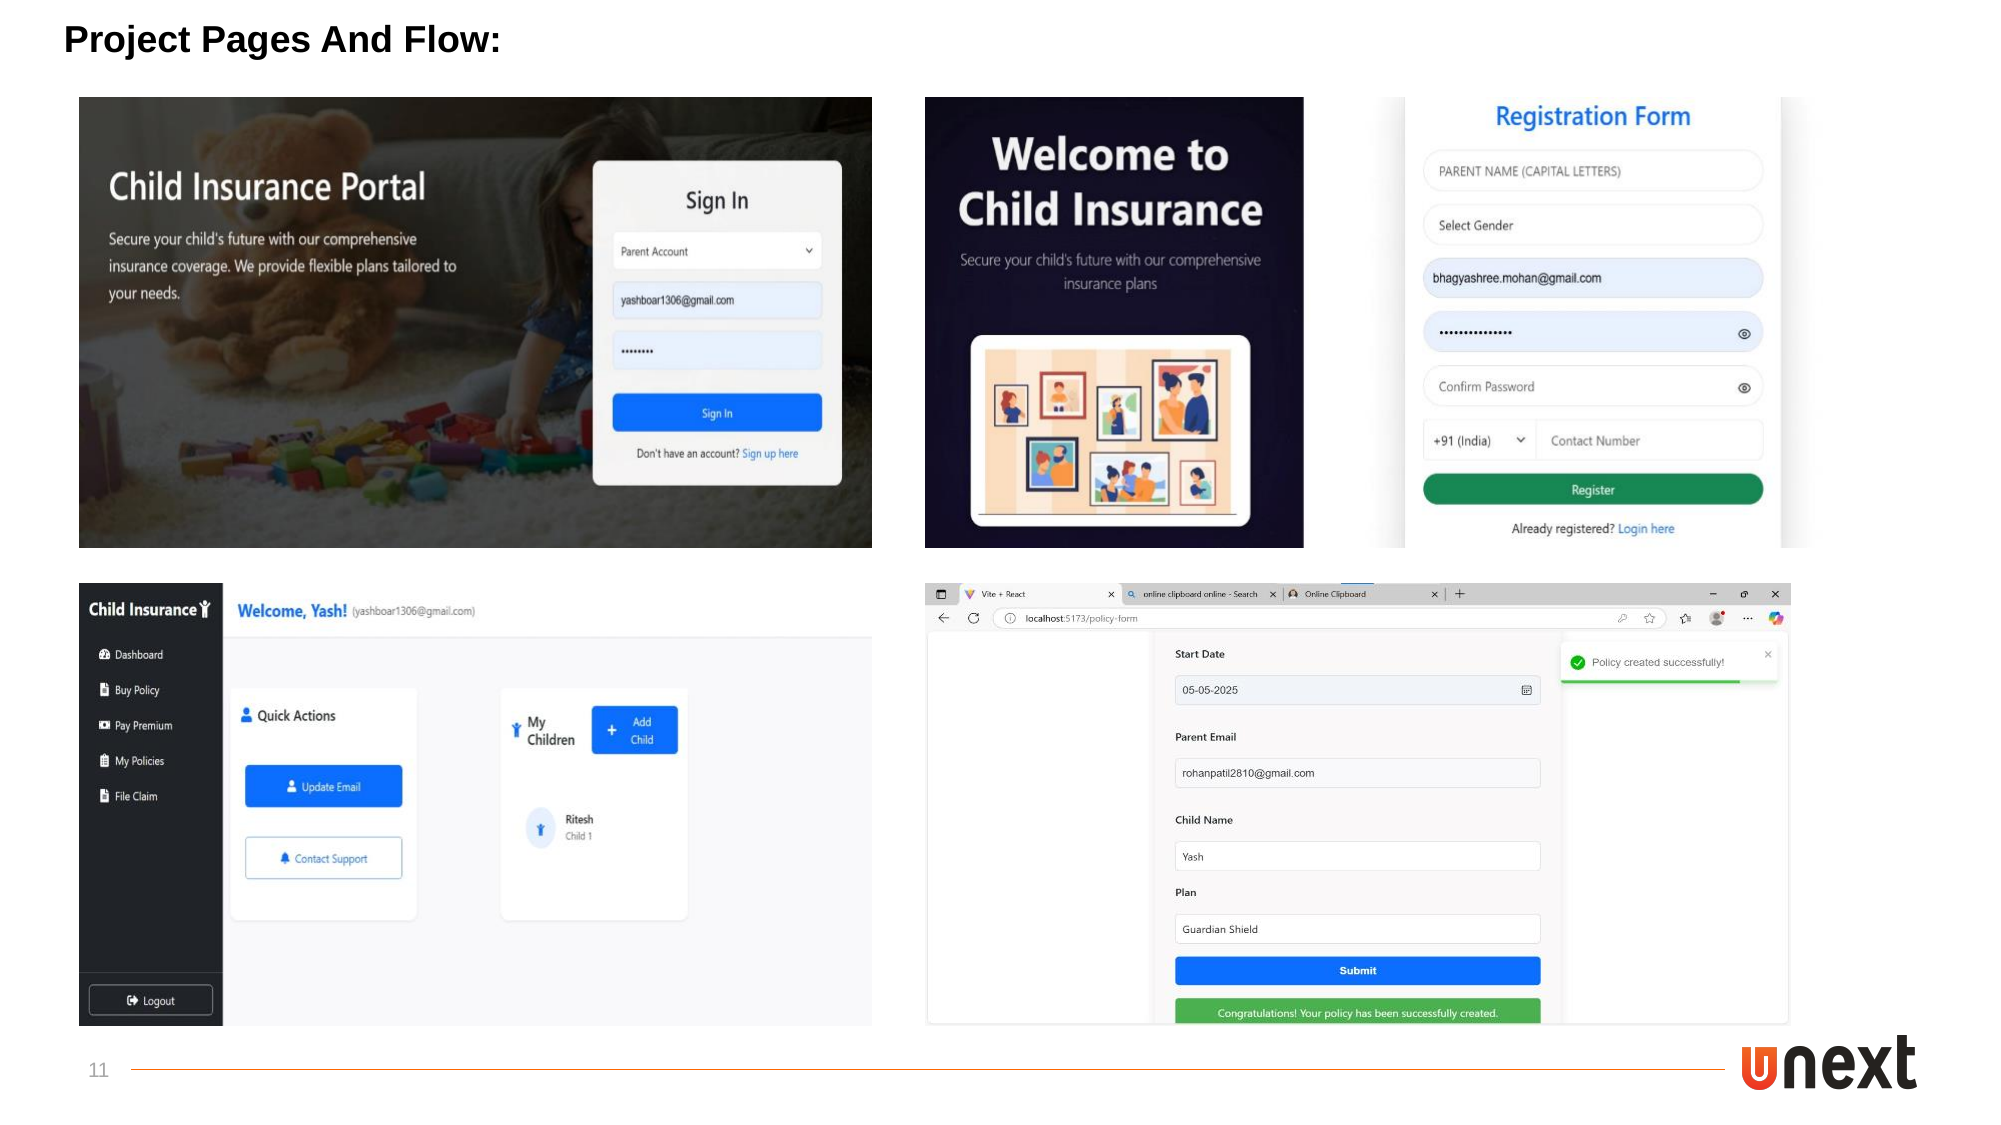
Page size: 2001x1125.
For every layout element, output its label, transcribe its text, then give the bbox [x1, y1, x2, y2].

picture [79, 583, 872, 1026]
picture [1742, 1035, 1917, 1090]
text_box Project Pages And Flow: [48, 7, 896, 158]
picture [79, 97, 872, 548]
picture [925, 583, 1791, 1026]
slide_number 11 [48, 1047, 110, 1091]
picture [925, 97, 1883, 548]
